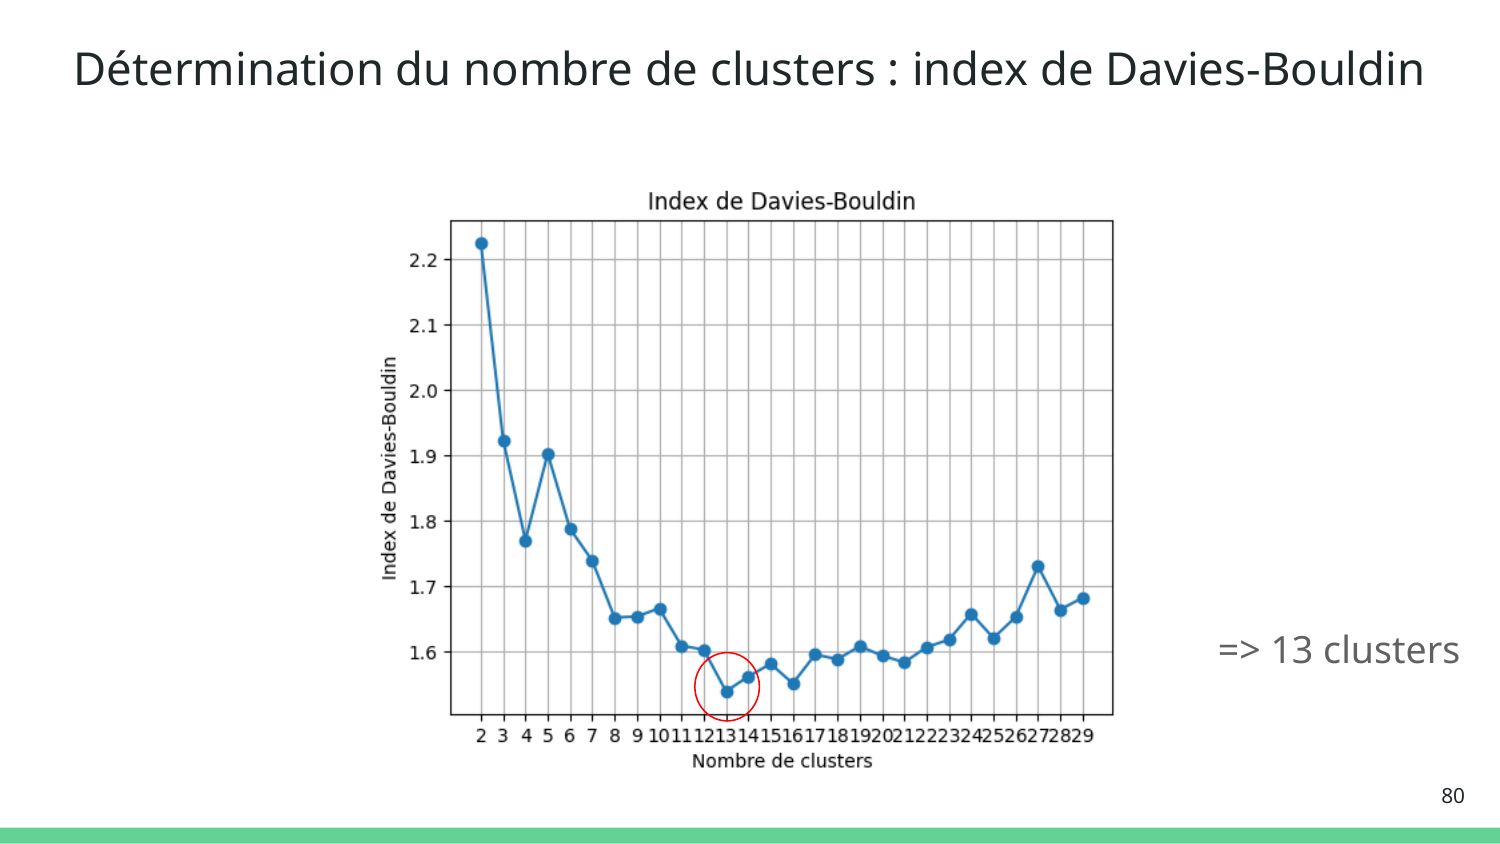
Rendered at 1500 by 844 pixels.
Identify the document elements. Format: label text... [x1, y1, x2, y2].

title Détermination du nombre de clusters : index de Davies-Bouldin [51, 25, 1449, 120]
text_box => 13 clusters [1202, 610, 1480, 750]
picture [373, 183, 1127, 781]
slide_number ‹#› [1389, 764, 1480, 830]
